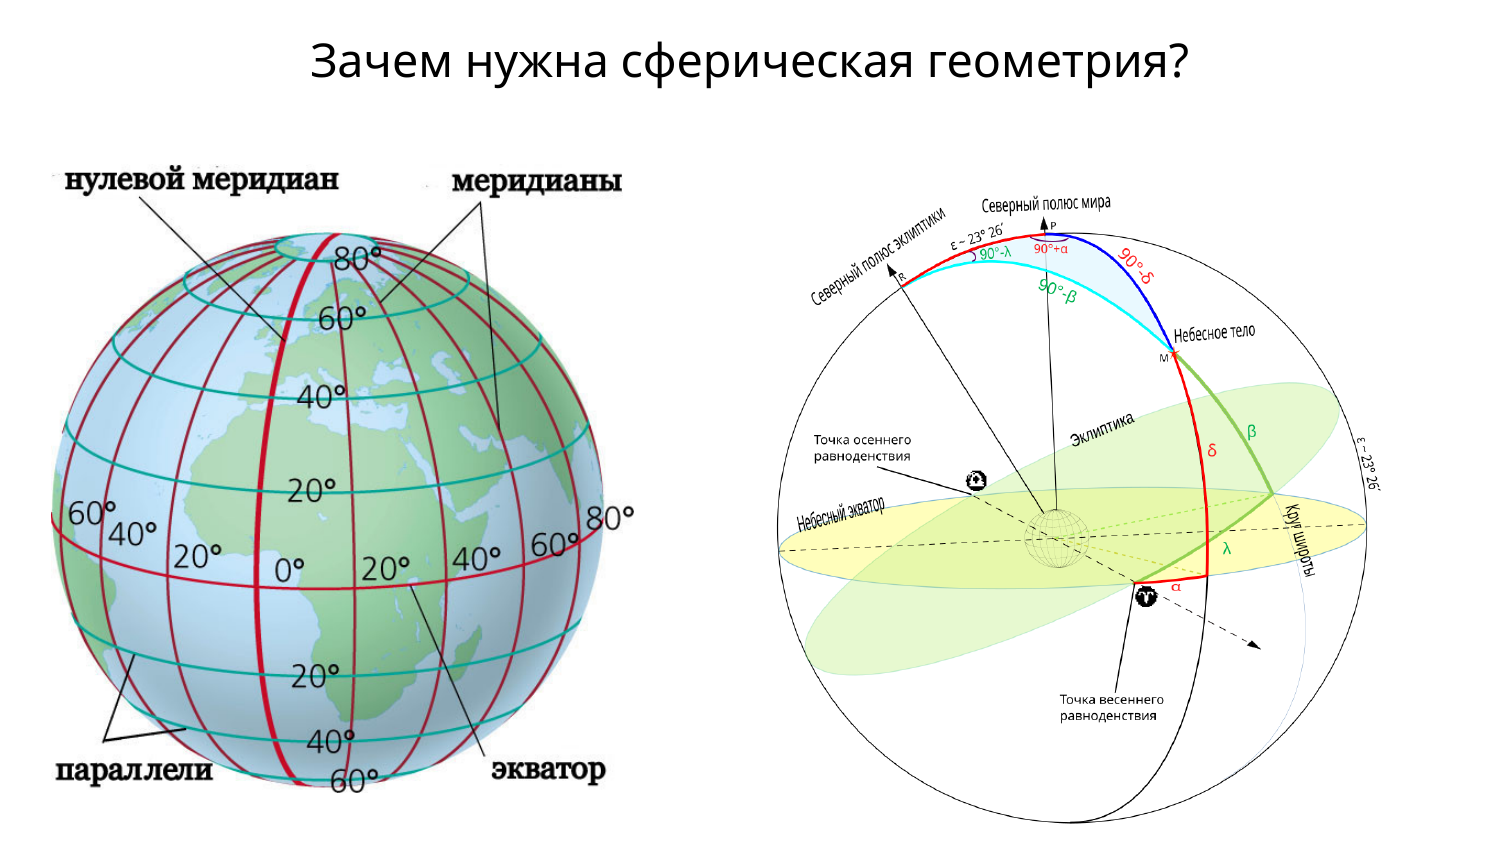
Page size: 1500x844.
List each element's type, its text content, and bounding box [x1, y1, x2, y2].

picture [721, 164, 1432, 844]
picture [50, 164, 634, 793]
title Зачем нужна сферическая геометрия? [51, 13, 1449, 108]
